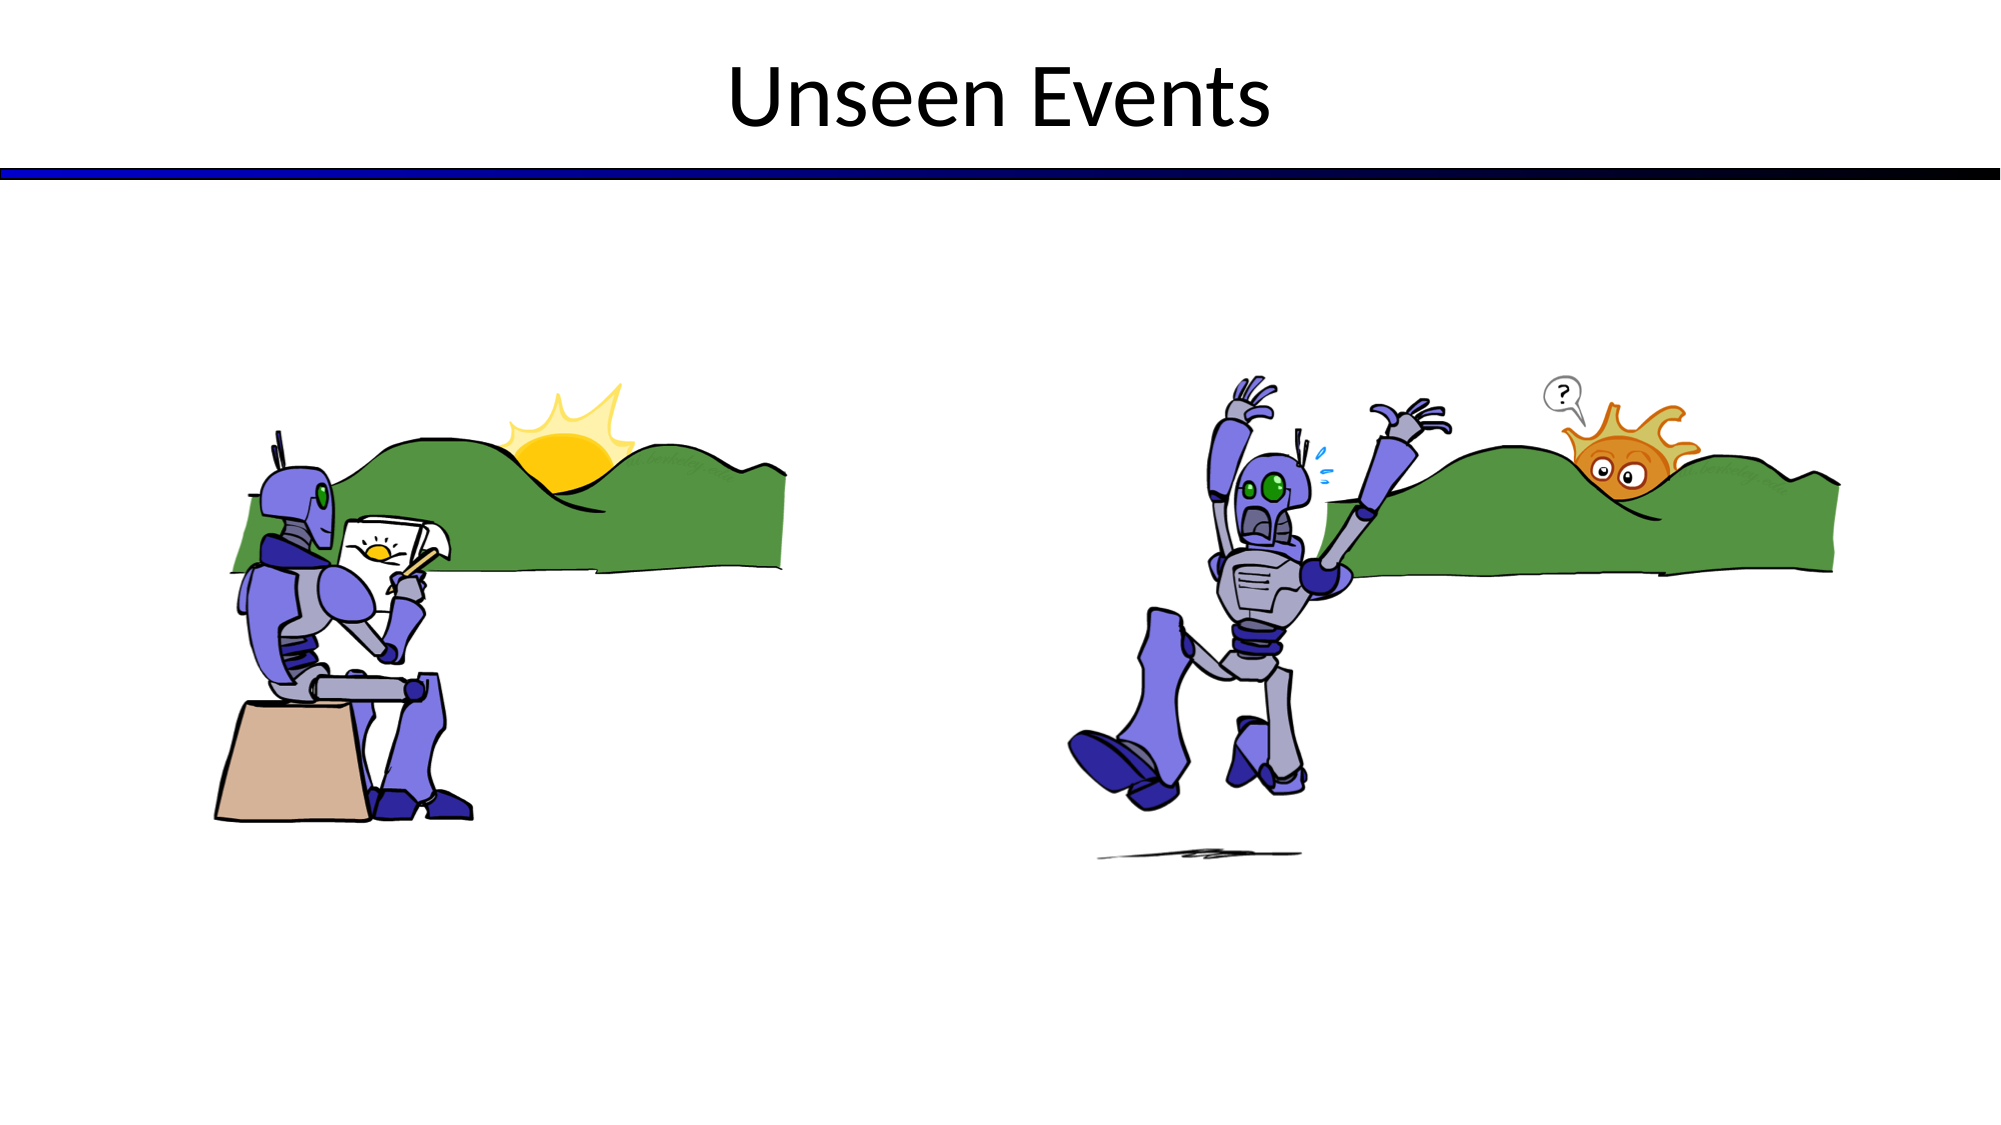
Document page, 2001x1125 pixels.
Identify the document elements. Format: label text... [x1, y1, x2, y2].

picture [212, 374, 791, 825]
picture [1062, 367, 1844, 863]
title Unseen Events [0, 0, 2000, 184]
